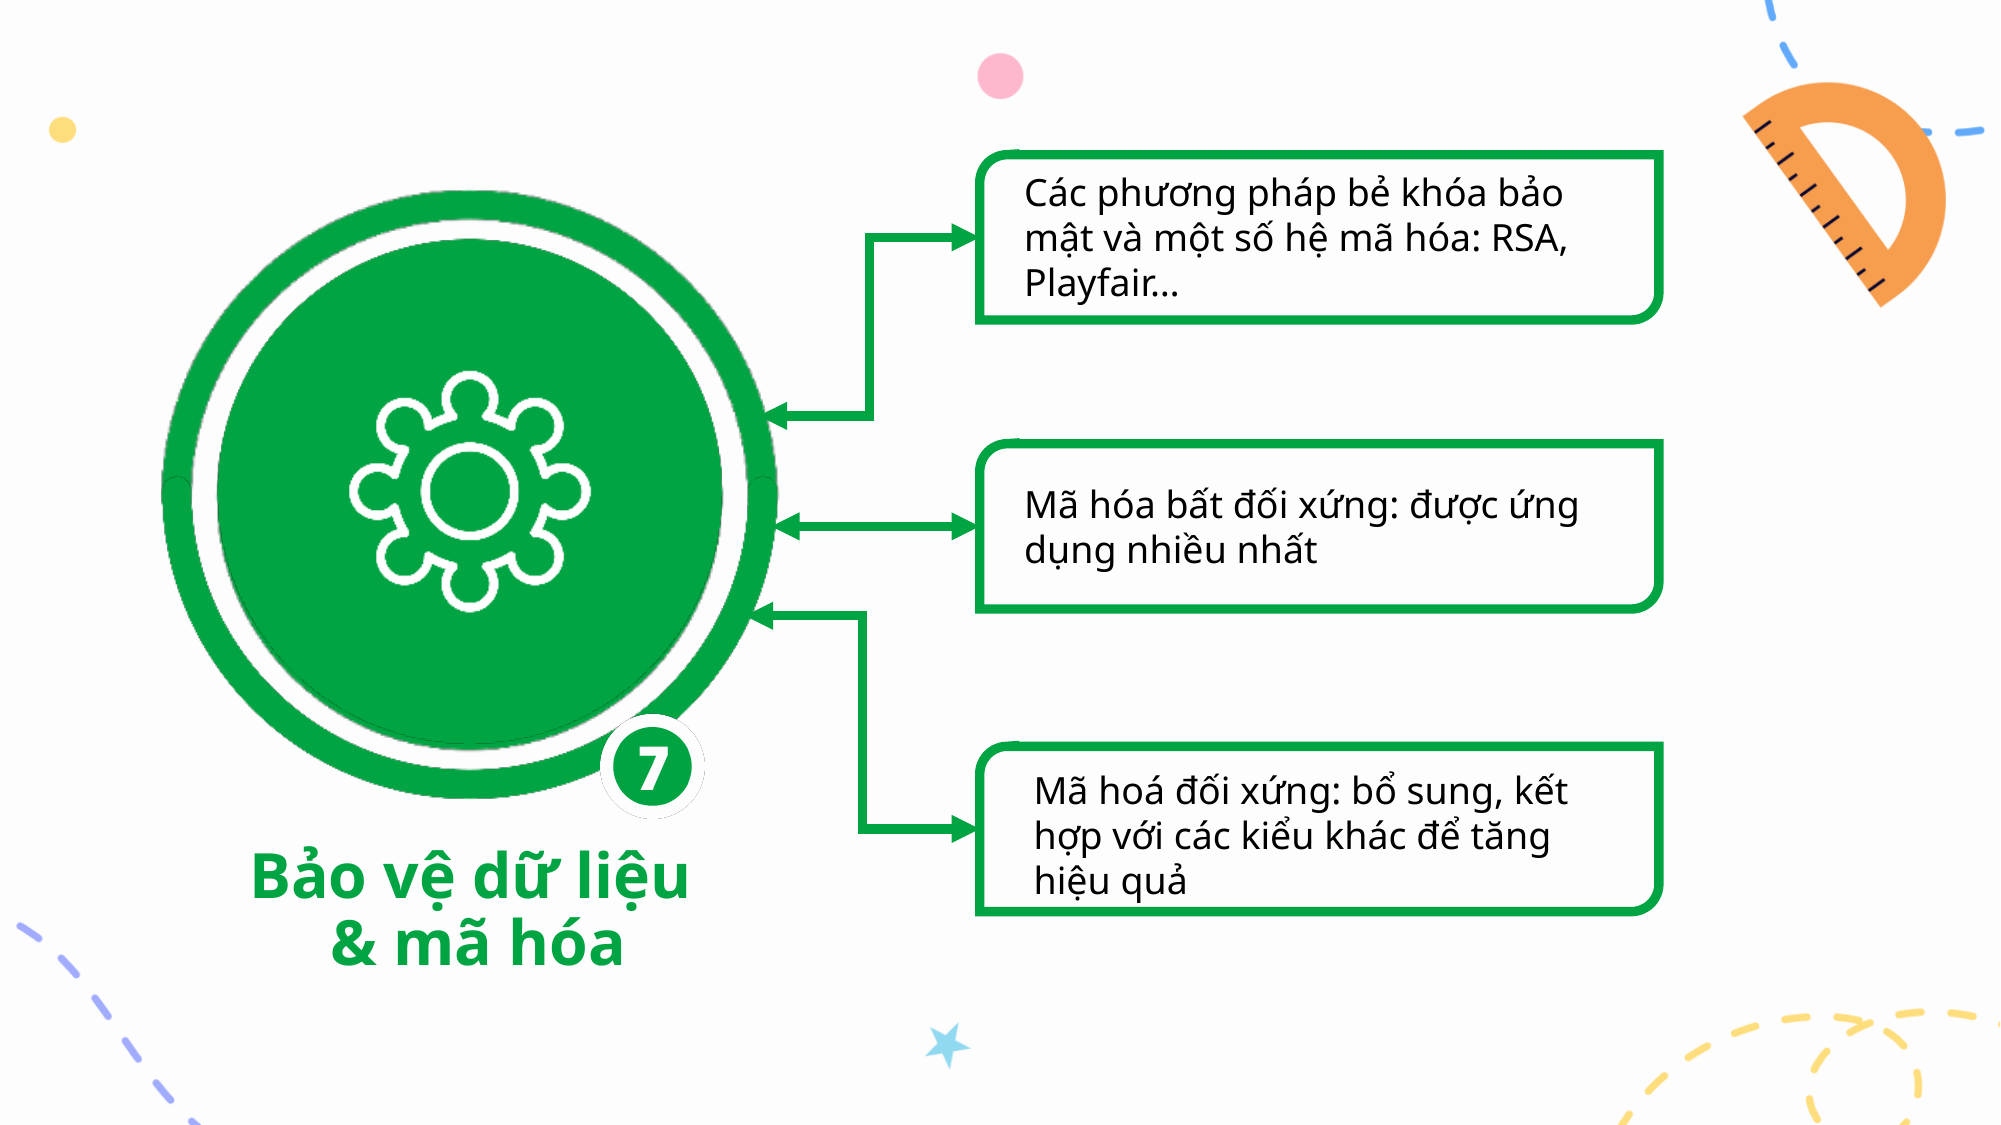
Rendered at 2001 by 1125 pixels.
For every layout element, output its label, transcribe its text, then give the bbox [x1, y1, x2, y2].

text_box [981, 441, 1661, 611]
text_box Mã hoá đối xứng: bổ sung, kết hợp với các kiểu khác để tăng hiệu quả [1018, 760, 1643, 910]
text_box [978, 744, 1661, 914]
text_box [744, 236, 981, 830]
picture [0, 0, 2001, 1125]
text_box Mã hóa bất đối xứng: được ứng dụng nhiều nhất [1009, 473, 1630, 579]
text_box Bảo vệ dữ liệu & mã hóa [128, 937, 829, 1022]
text_box Các phương pháp bẻ khóa bảo mật và một số hệ mã hóa: RSA, Playfair… [1009, 162, 1630, 312]
text_box [978, 152, 1661, 322]
